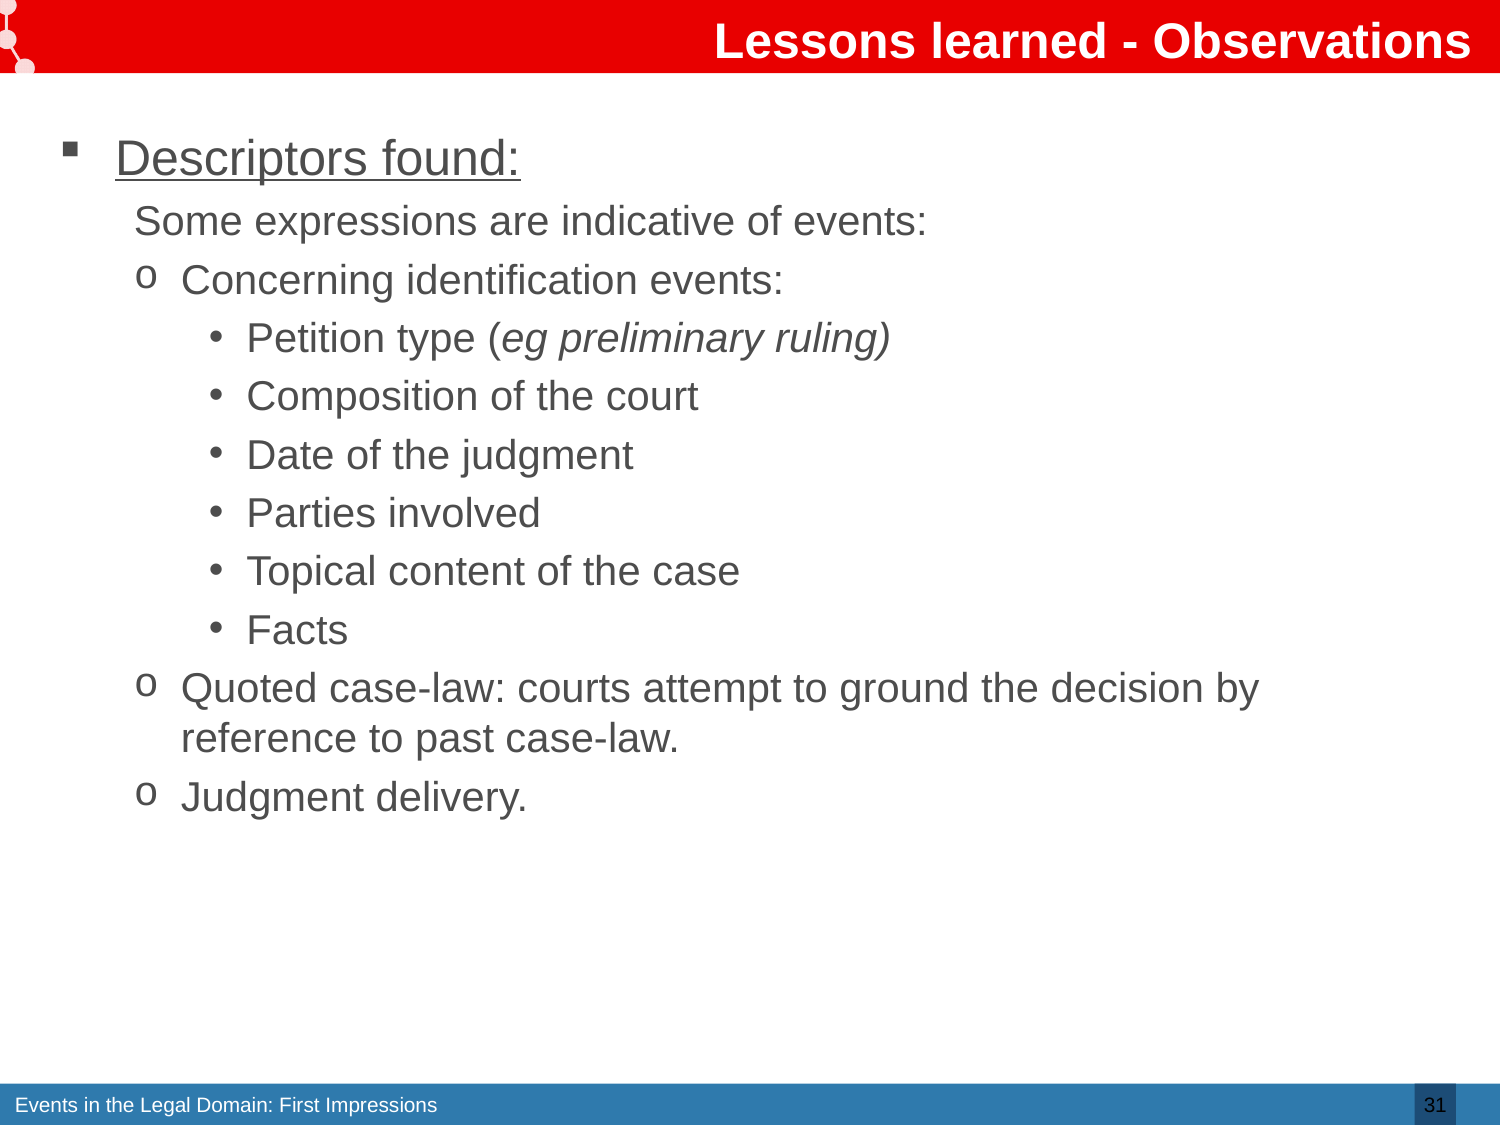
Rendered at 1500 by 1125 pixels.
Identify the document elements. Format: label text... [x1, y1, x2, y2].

list Descriptors found: Some expressions are indicative of events: Concerning identification events: Petition type (eg preliminary ruling) Composition of the court Date of the judgment Parties involved Topical content of the case Facts Quoted case-law: courts attempt to ground the decision by reference to past case-law. Judgment delivery. [43, 118, 1457, 1038]
title Lessons learned - Observations [212, 13, 1488, 64]
slide_number 31 [1414, 1083, 1457, 1125]
